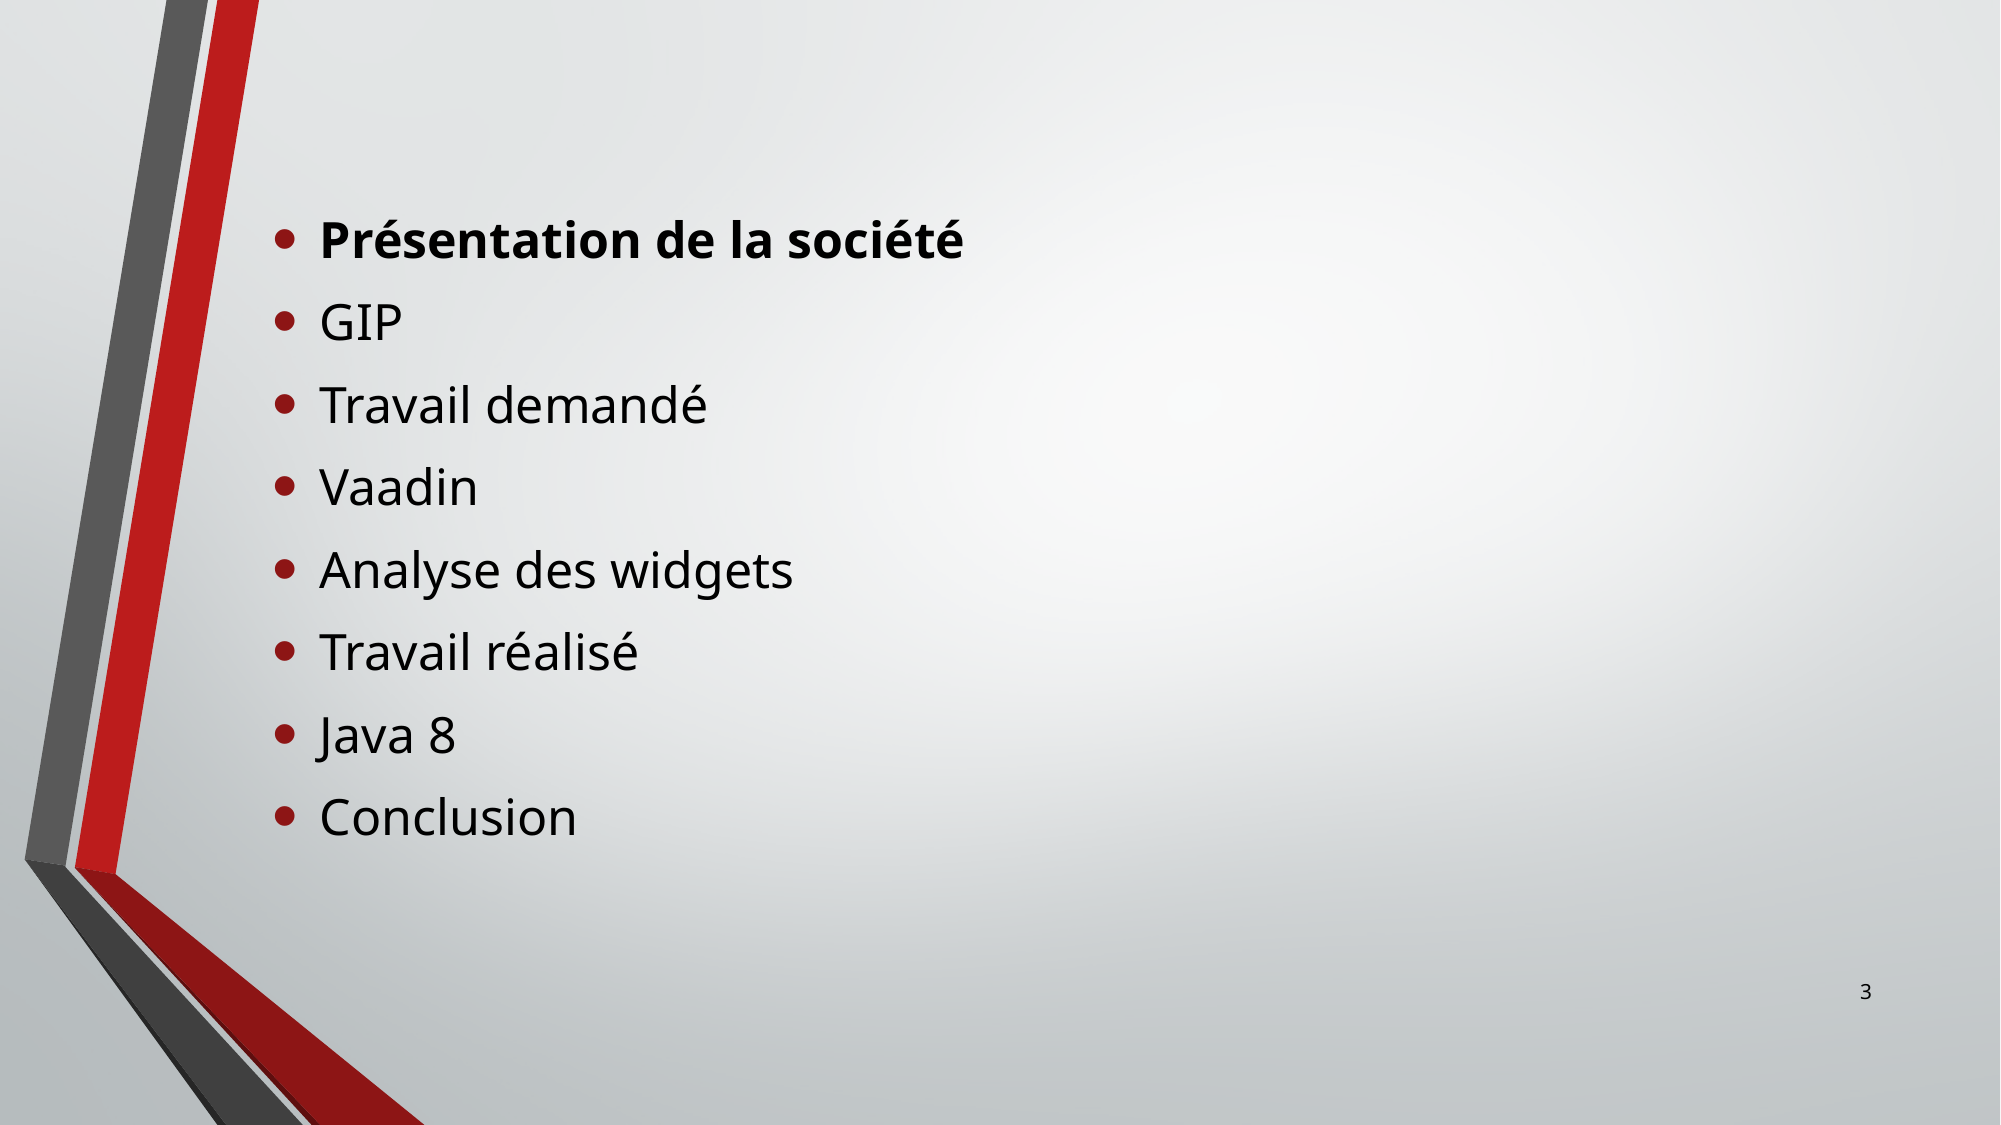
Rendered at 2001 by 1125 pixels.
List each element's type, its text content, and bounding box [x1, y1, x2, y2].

list Présentation de la société GIP Travail demandé Vaadin Analyse des widgets Travail réalisé Java 8 Conclusion [257, 173, 1983, 881]
slide_number 3 [1796, 962, 1887, 1023]
